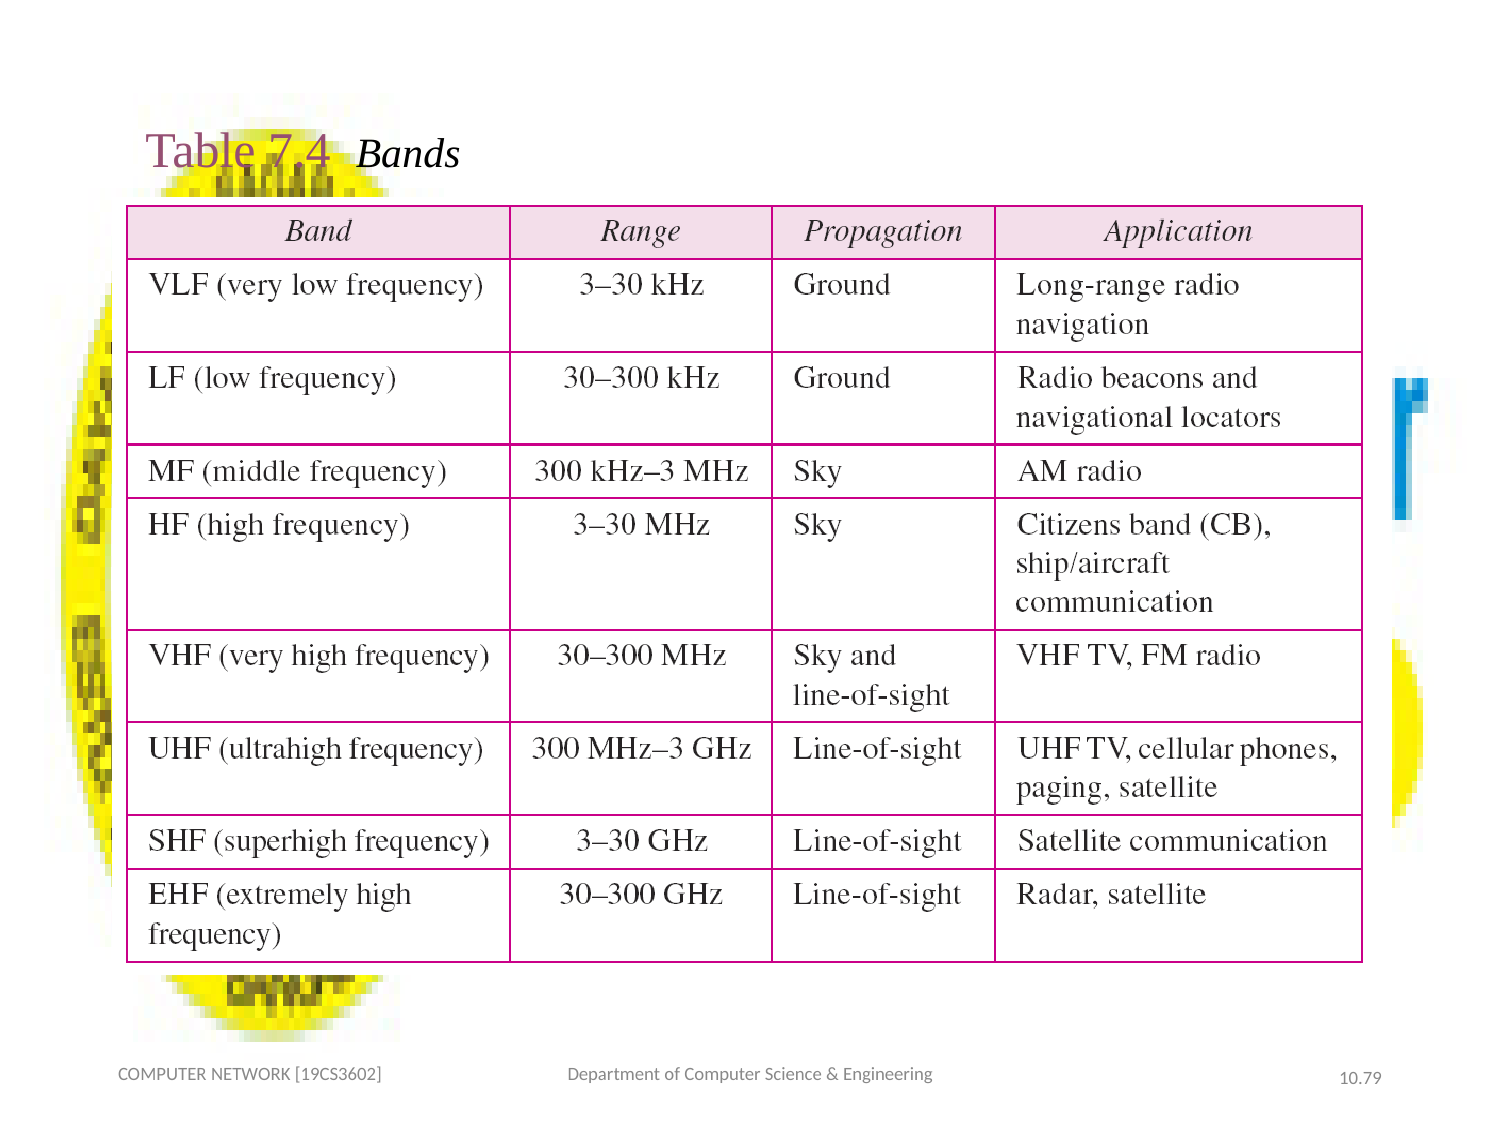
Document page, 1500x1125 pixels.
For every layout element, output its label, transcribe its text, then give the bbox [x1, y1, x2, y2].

footer Department of Computer Science & Engineering [496, 1042, 1004, 1103]
slide_number COMPUTER NETWORK [19CS3602] [103, 1042, 441, 1103]
slide_number 10.‹#› [1059, 1042, 1397, 1103]
picture [0, 0, 1500, 1125]
text_box Table 7.4 Bands [130, 109, 492, 185]
